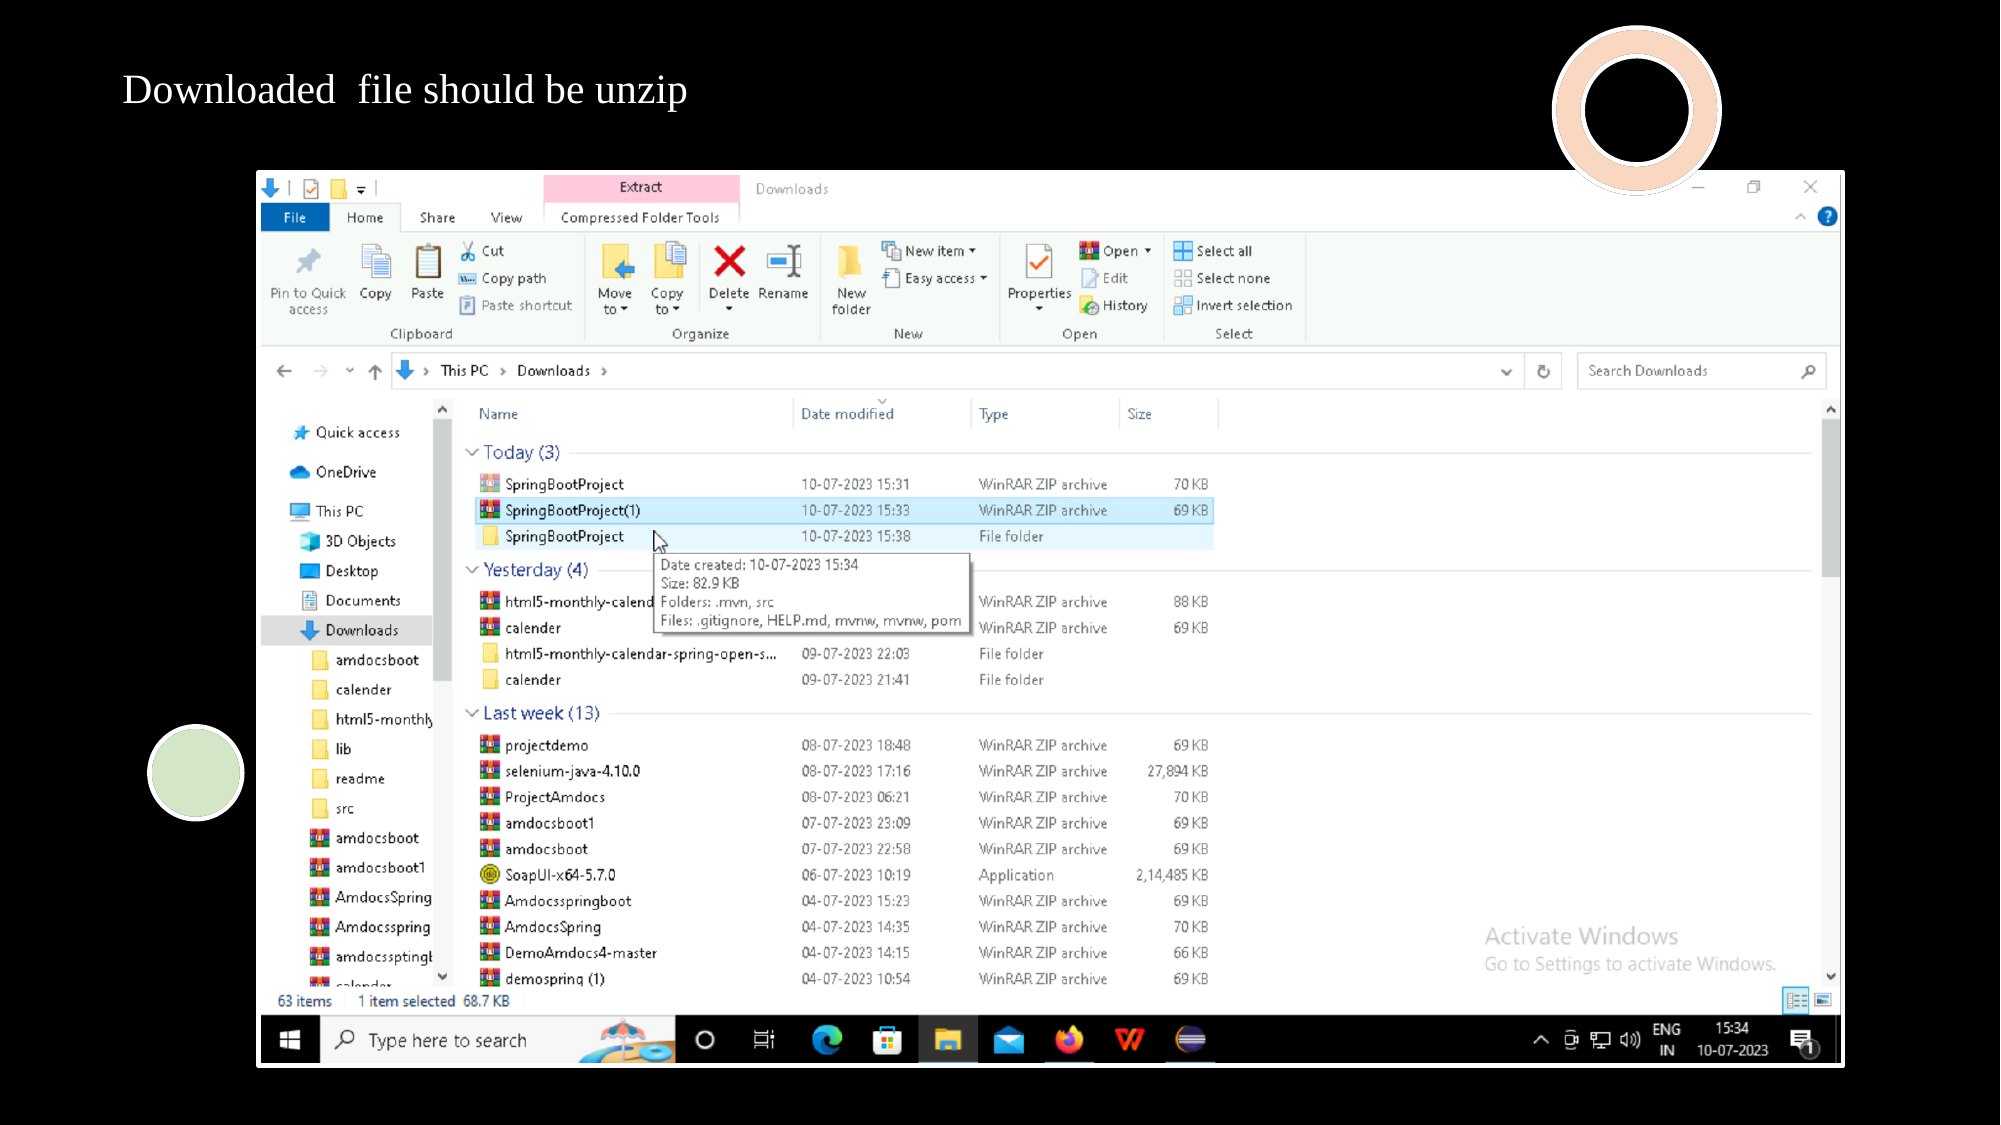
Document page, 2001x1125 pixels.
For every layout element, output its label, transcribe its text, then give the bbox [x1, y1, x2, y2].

picture [260, 174, 1841, 1064]
text_box [1553, 26, 1721, 174]
text_box Downloaded file should be unzip [107, 54, 749, 120]
text_box [0, 0, 2000, 1125]
text_box [148, 725, 244, 821]
